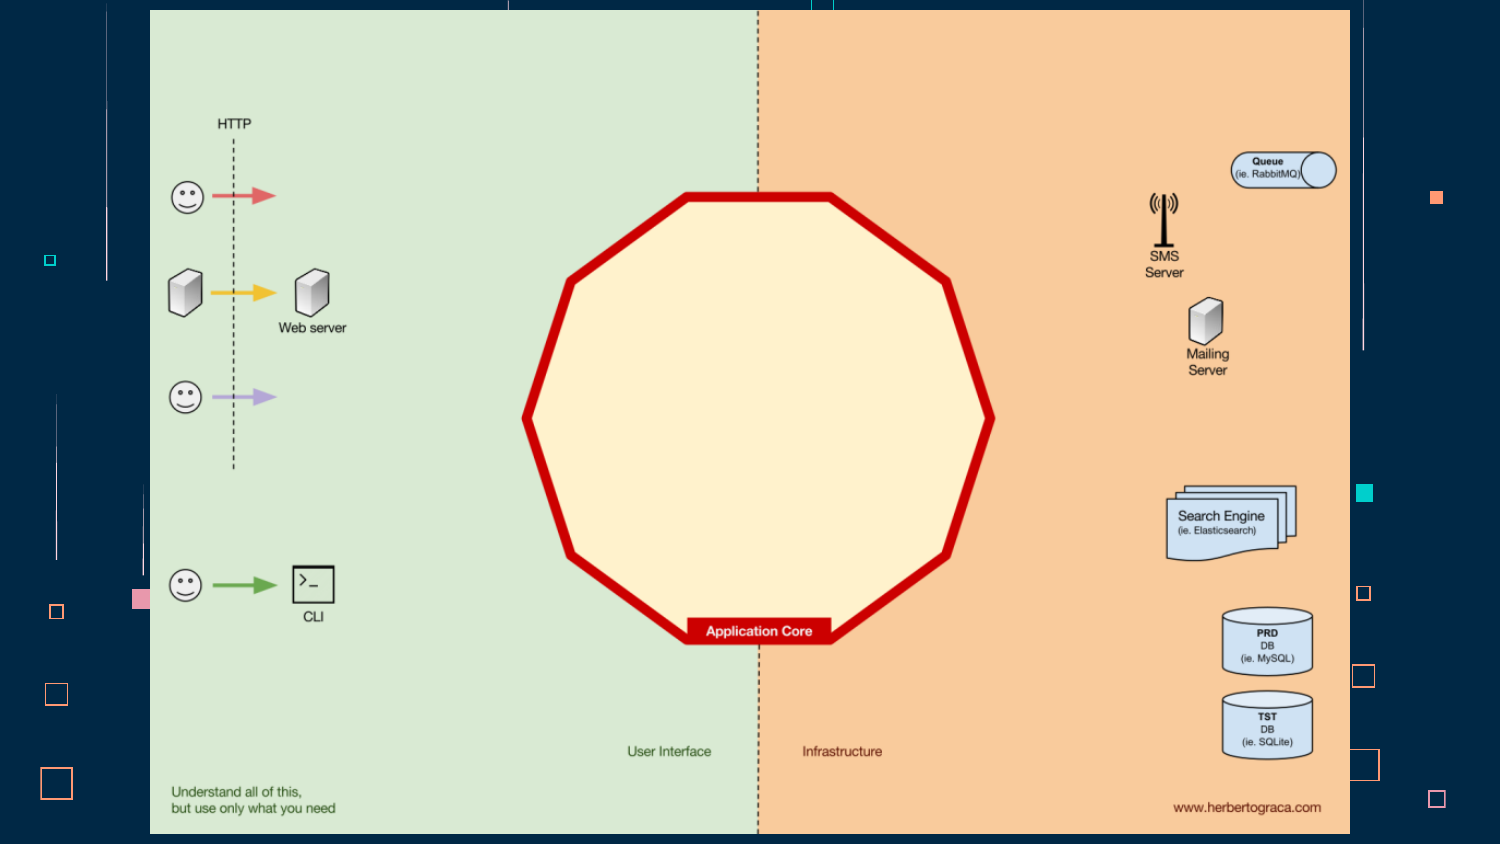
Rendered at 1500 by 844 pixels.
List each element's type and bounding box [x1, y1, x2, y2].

picture [149, 10, 1351, 834]
